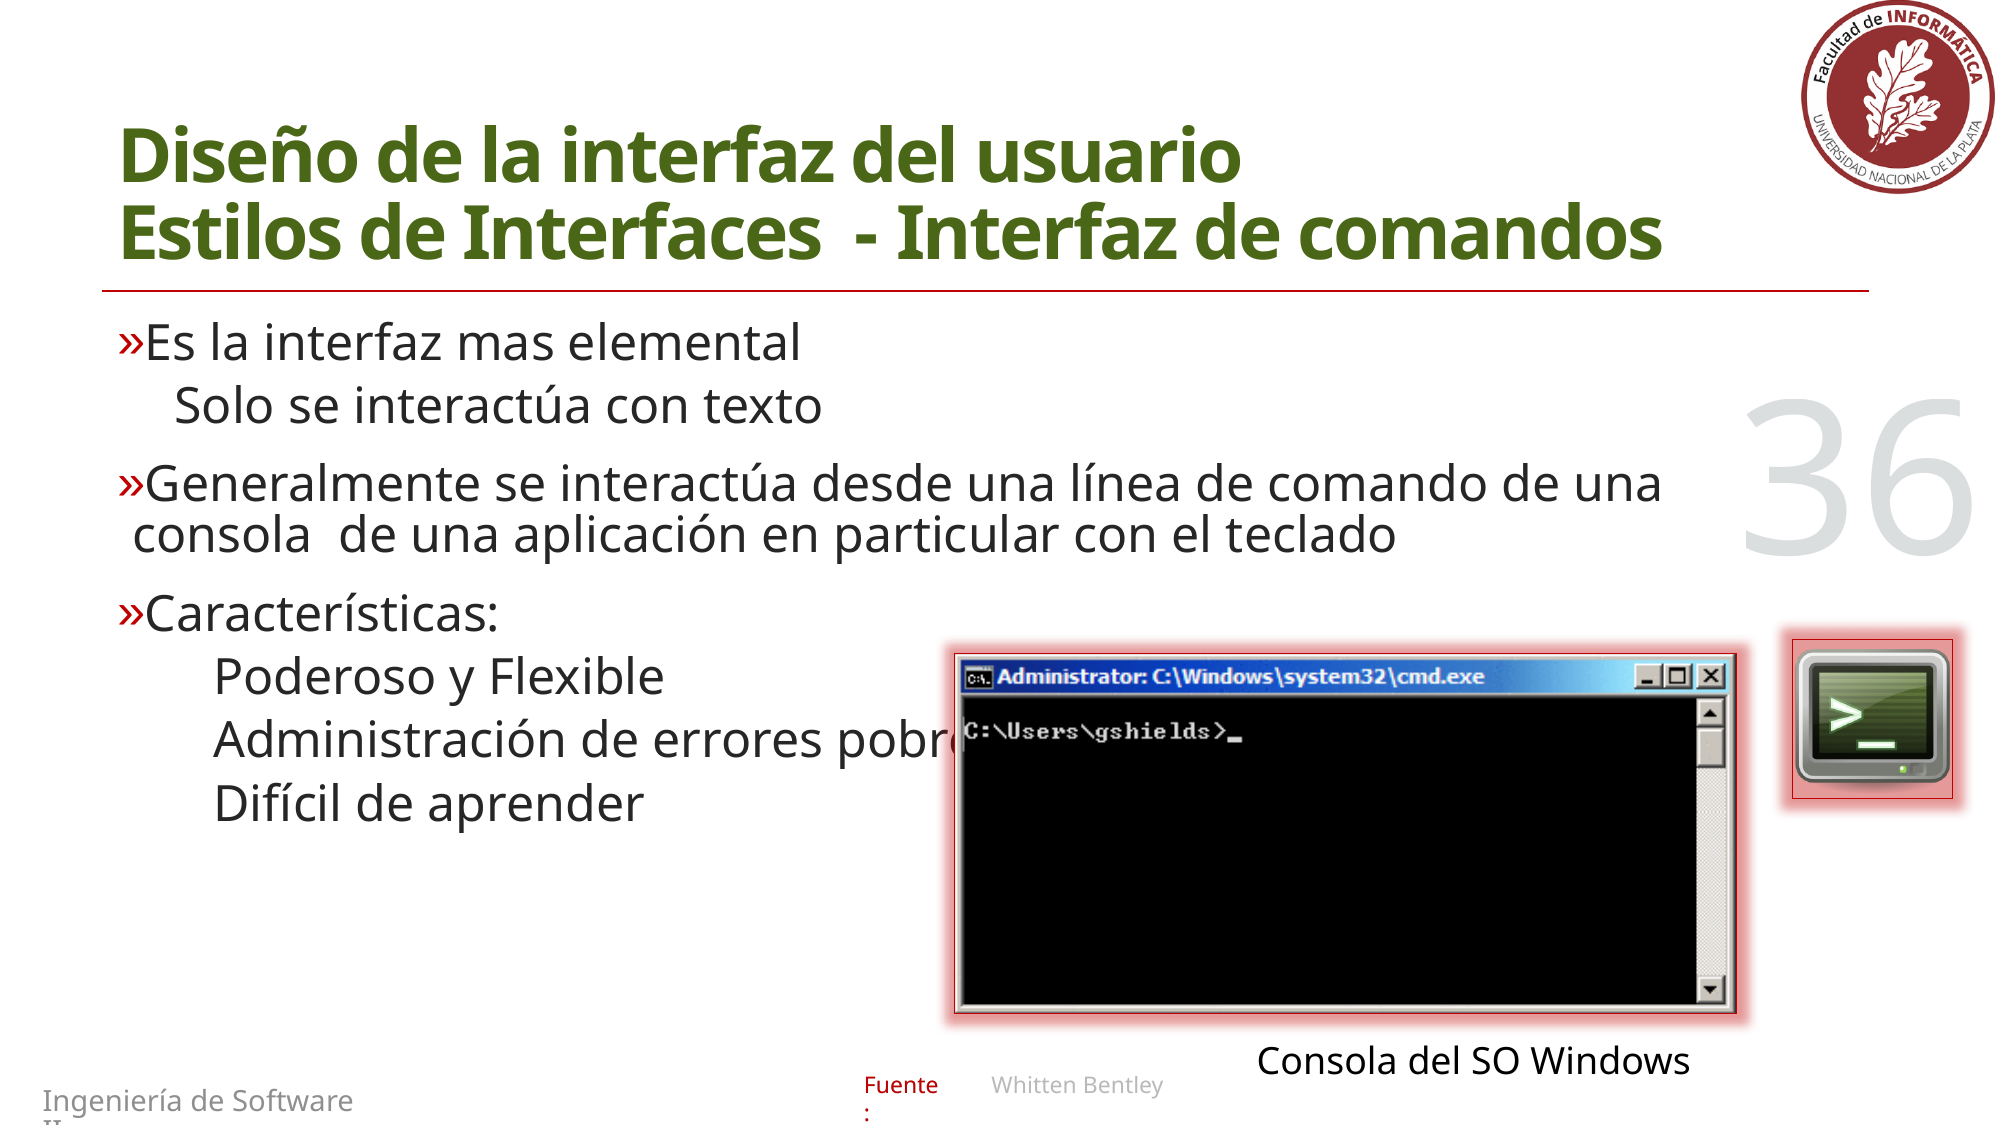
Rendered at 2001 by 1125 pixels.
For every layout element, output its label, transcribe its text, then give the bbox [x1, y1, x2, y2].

text_box [870, 326, 2000, 657]
list Es la interfaz mas elemental Solo se interactúa con texto Generalmente se interactúa desde una línea de comando de una consola de una aplicación en particular con el teclado Características: Poderoso y Flexible Administración de errores pobre Difícil de aprender [102, 312, 1709, 1047]
text_box Consola del SO Windows [1241, 1029, 1716, 1090]
title Diseño de la interfaz del usuario Estilos de Interfaces - Interfaz de comandos [102, 105, 1747, 291]
picture [953, 653, 1738, 1014]
picture [1801, 0, 2000, 195]
list Whitten Bentley [976, 1067, 1332, 1118]
footer Ingeniería de Software II [27, 1075, 382, 1111]
picture [1792, 639, 1953, 799]
